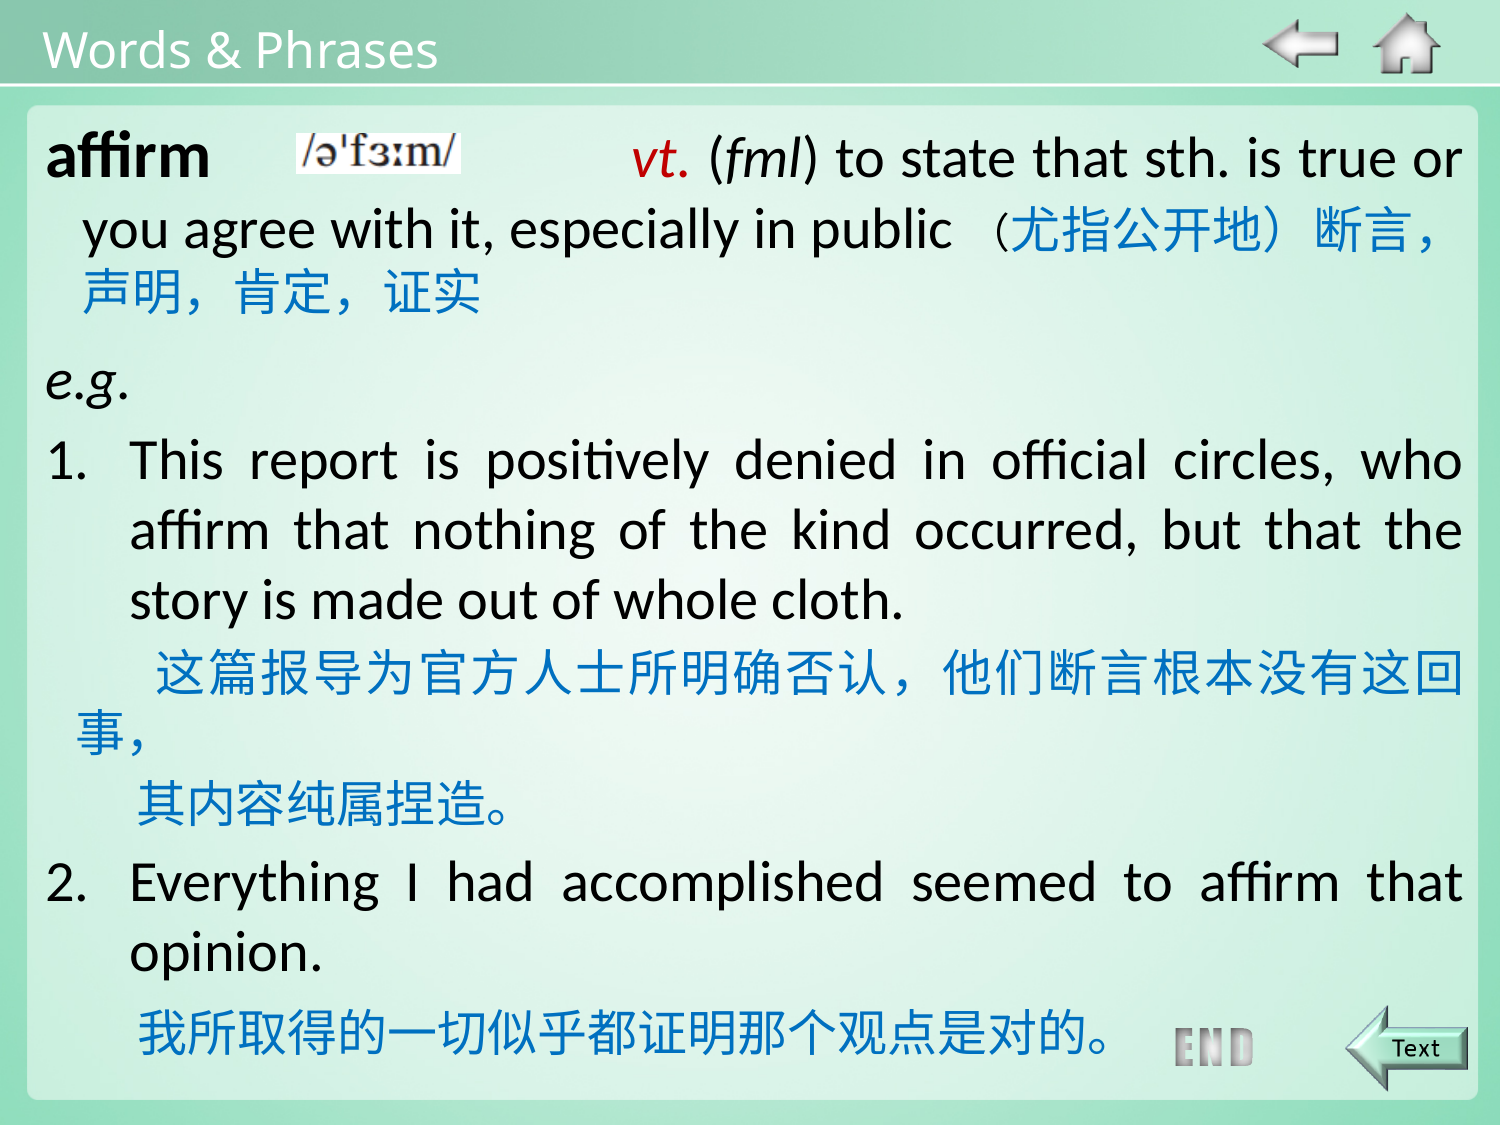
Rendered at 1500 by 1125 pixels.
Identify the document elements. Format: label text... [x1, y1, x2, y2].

text_box Words & Phrases [27, 11, 582, 87]
list affirm vt. (fml) to state that sth. is true or you agree with it, especially in public（尤指公开地）断言，声明，肯定，证实 e.g. This report is positively denied in official circles, who affirm that nothing of the kind occurred, but that the story is made out of whole cloth. 这篇报导为官方人士所明确否认，他们断言根本没有这回事， 其内容纯属捏造。 Everything I had accomplished seemed to affirm that opinion. 我所取得的一切似乎都证明那个观点是对的。 [29, 102, 1480, 1099]
picture [0, 0, 1500, 1125]
